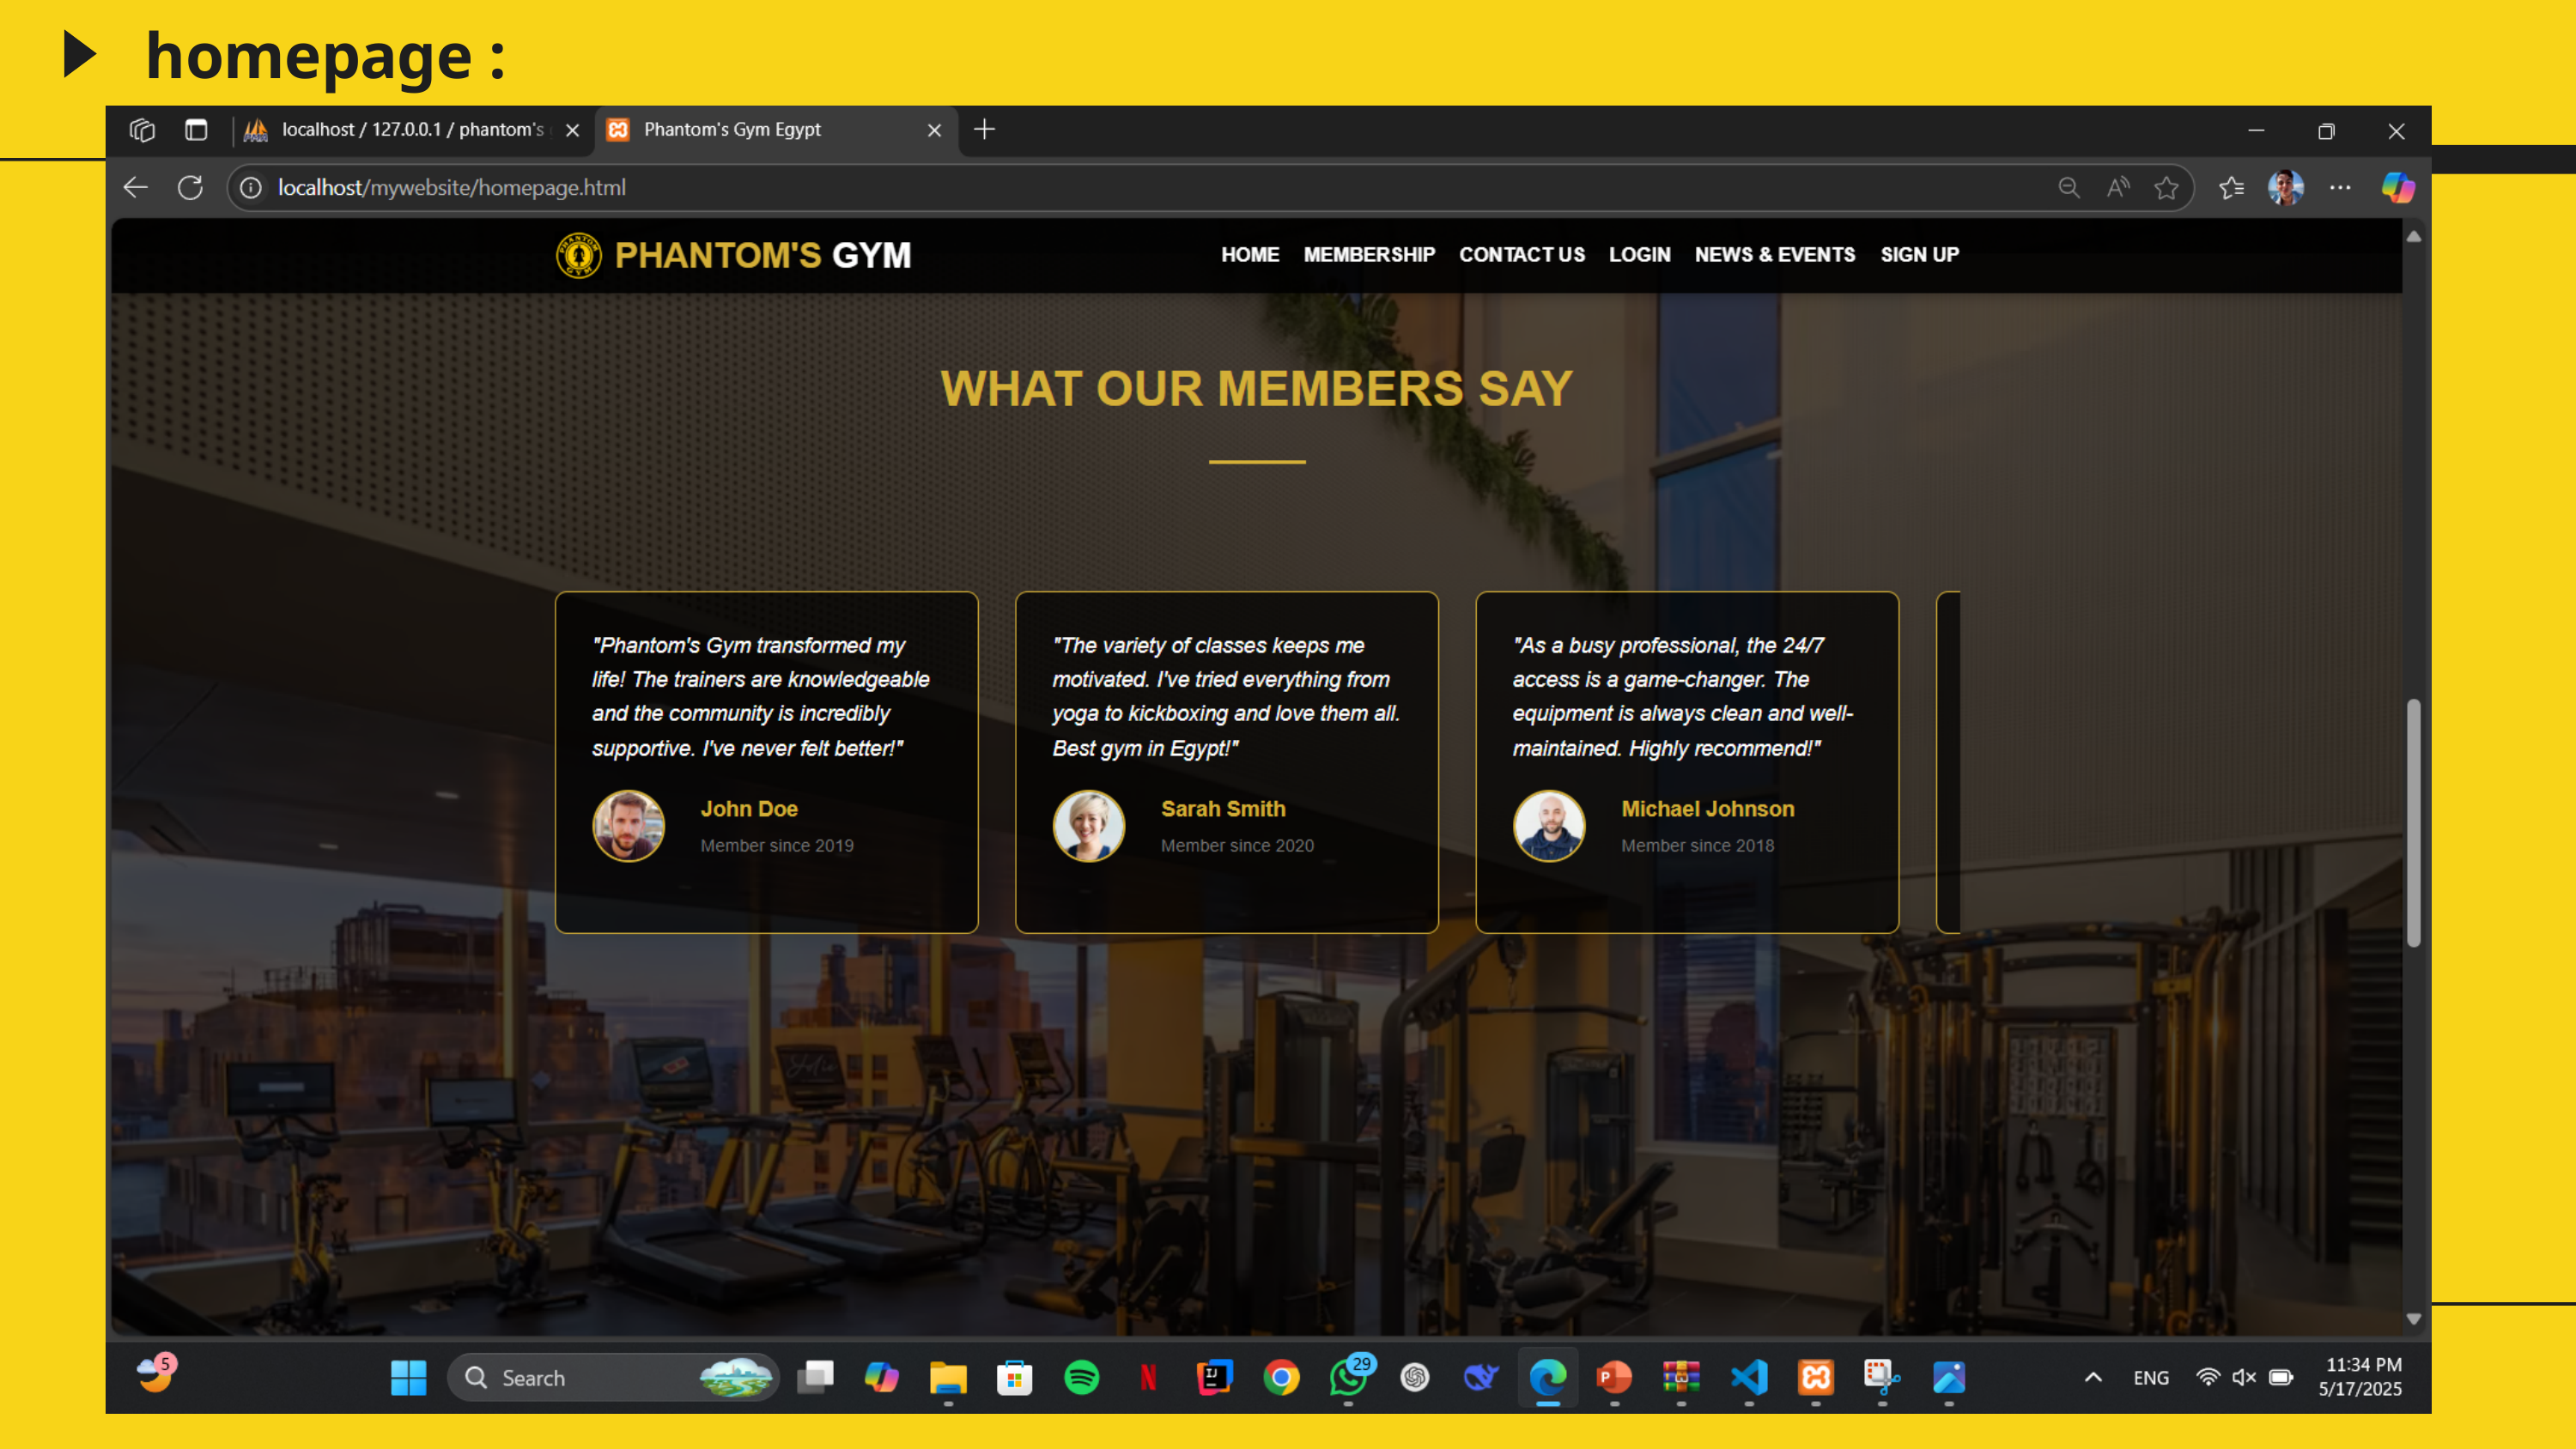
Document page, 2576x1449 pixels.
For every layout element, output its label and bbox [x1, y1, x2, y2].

text_box [2434, 1290, 2576, 1317]
text_box [0, 146, 100, 173]
picture [106, 106, 2432, 1414]
text_box [144, 9, 1194, 104]
text_box [56, 37, 106, 70]
text_box [2434, 144, 2576, 174]
